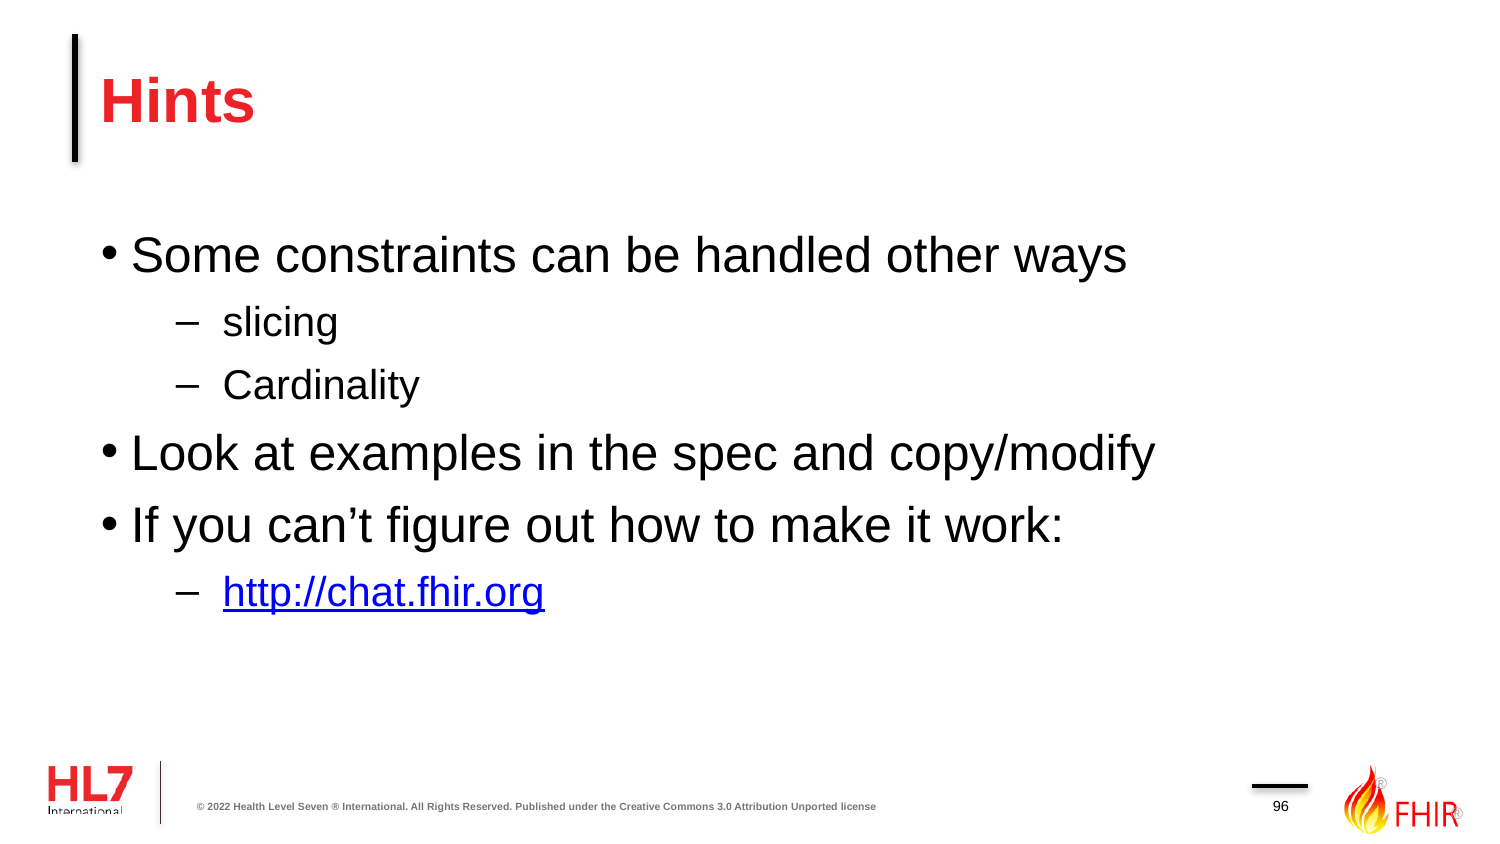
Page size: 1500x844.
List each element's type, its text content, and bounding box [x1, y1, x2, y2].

slide_number 96 [1258, 786, 1304, 814]
picture [1339, 760, 1463, 837]
title Hints [100, 33, 1451, 163]
footer © 2022 Health Level Seven ® International. All Rights Reserved. Published under the Creative Commons 3.0 Attribution Unported license [196, 786, 941, 813]
list Some constraints can be handled other ways slicing Cardinality Look at examples in the spec and copy/modify If you can’t figure out how to make it work: http://chat.fhir.org [100, 222, 1451, 731]
